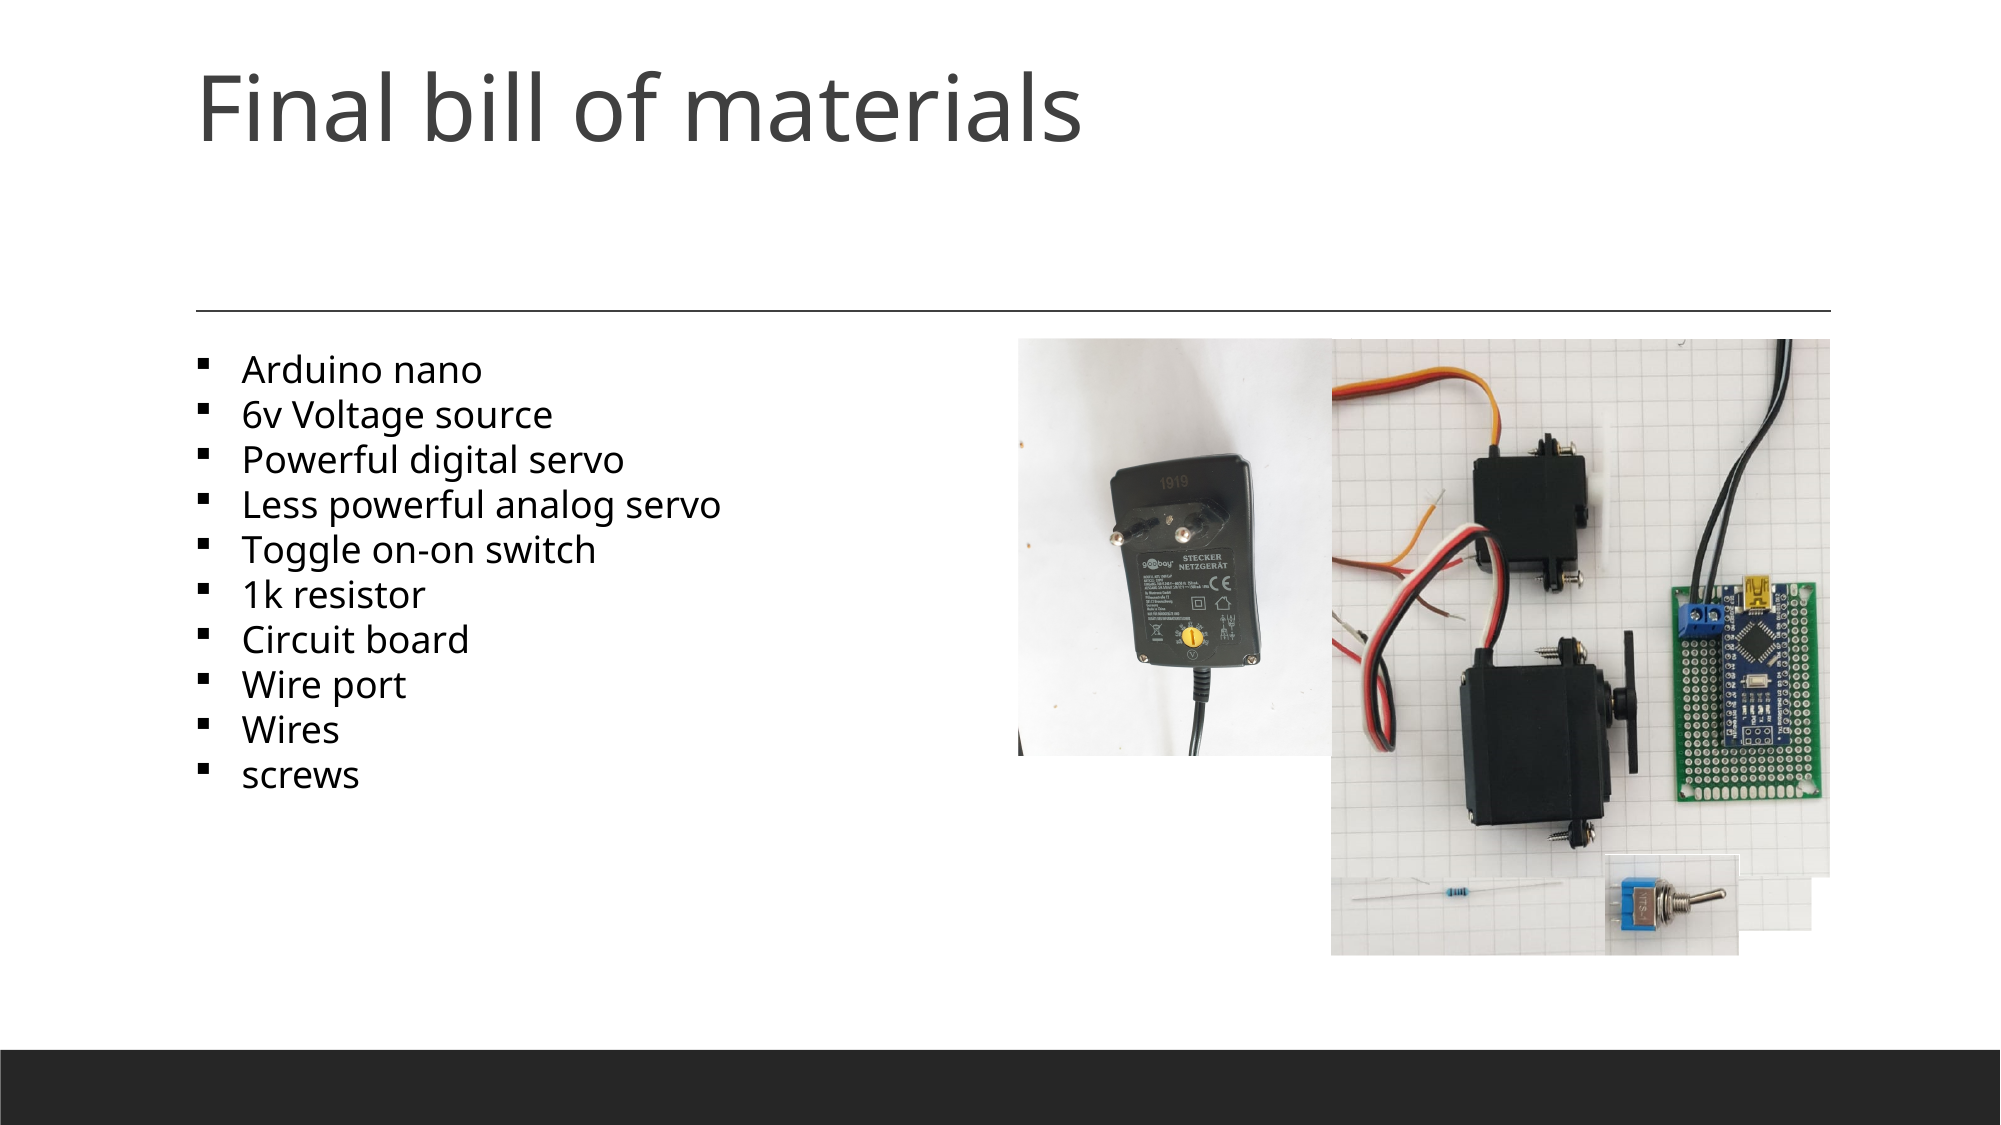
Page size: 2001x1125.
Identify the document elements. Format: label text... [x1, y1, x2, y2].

picture [966, 339, 1384, 755]
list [1330, 338, 1831, 957]
text_box Arduino nano 6v Voltage source Powerful digital servo Less powerful analog servo Toggle on-on switch 1k resistor Circuit board Wire port Wires screws [180, 338, 981, 804]
title Final bill of materials [180, 47, 1830, 170]
